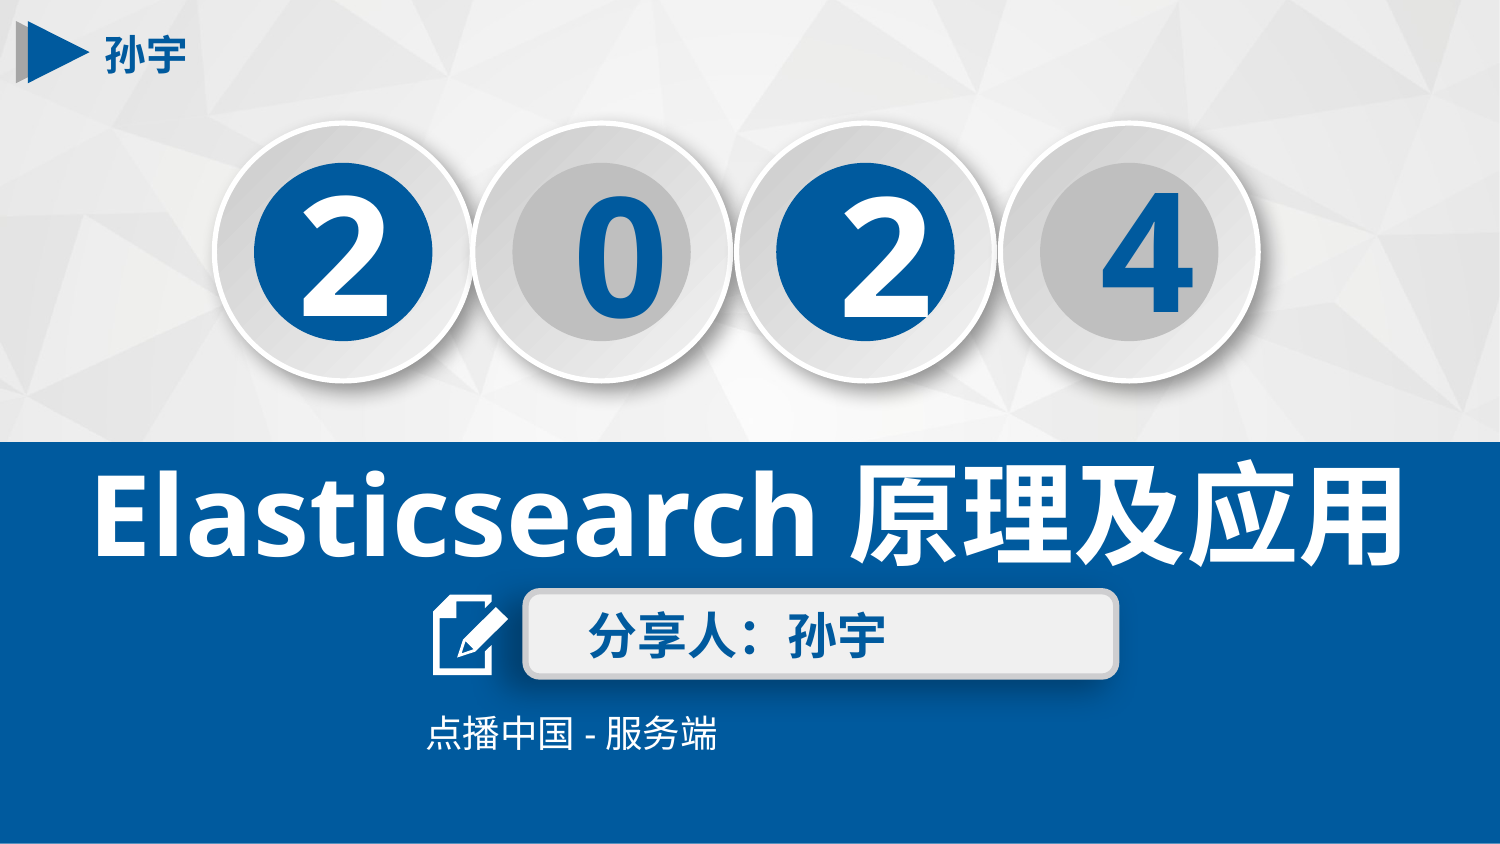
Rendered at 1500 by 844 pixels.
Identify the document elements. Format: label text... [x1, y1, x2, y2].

text_box 分享人：孙宇 [572, 597, 903, 672]
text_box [1000, 122, 1259, 382]
text_box [525, 591, 1117, 677]
text_box 孙宇 [89, 21, 399, 87]
text_box [27, 21, 90, 84]
text_box [0, 586, 1500, 844]
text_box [432, 594, 509, 676]
picture [0, 0, 1500, 436]
text_box [15, 21, 27, 84]
text_box Elasticsearch原理及应用 [0, 436, 1500, 586]
text_box 点播中国-服务端 [410, 702, 1335, 762]
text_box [472, 122, 731, 382]
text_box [214, 122, 471, 382]
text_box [736, 122, 995, 382]
